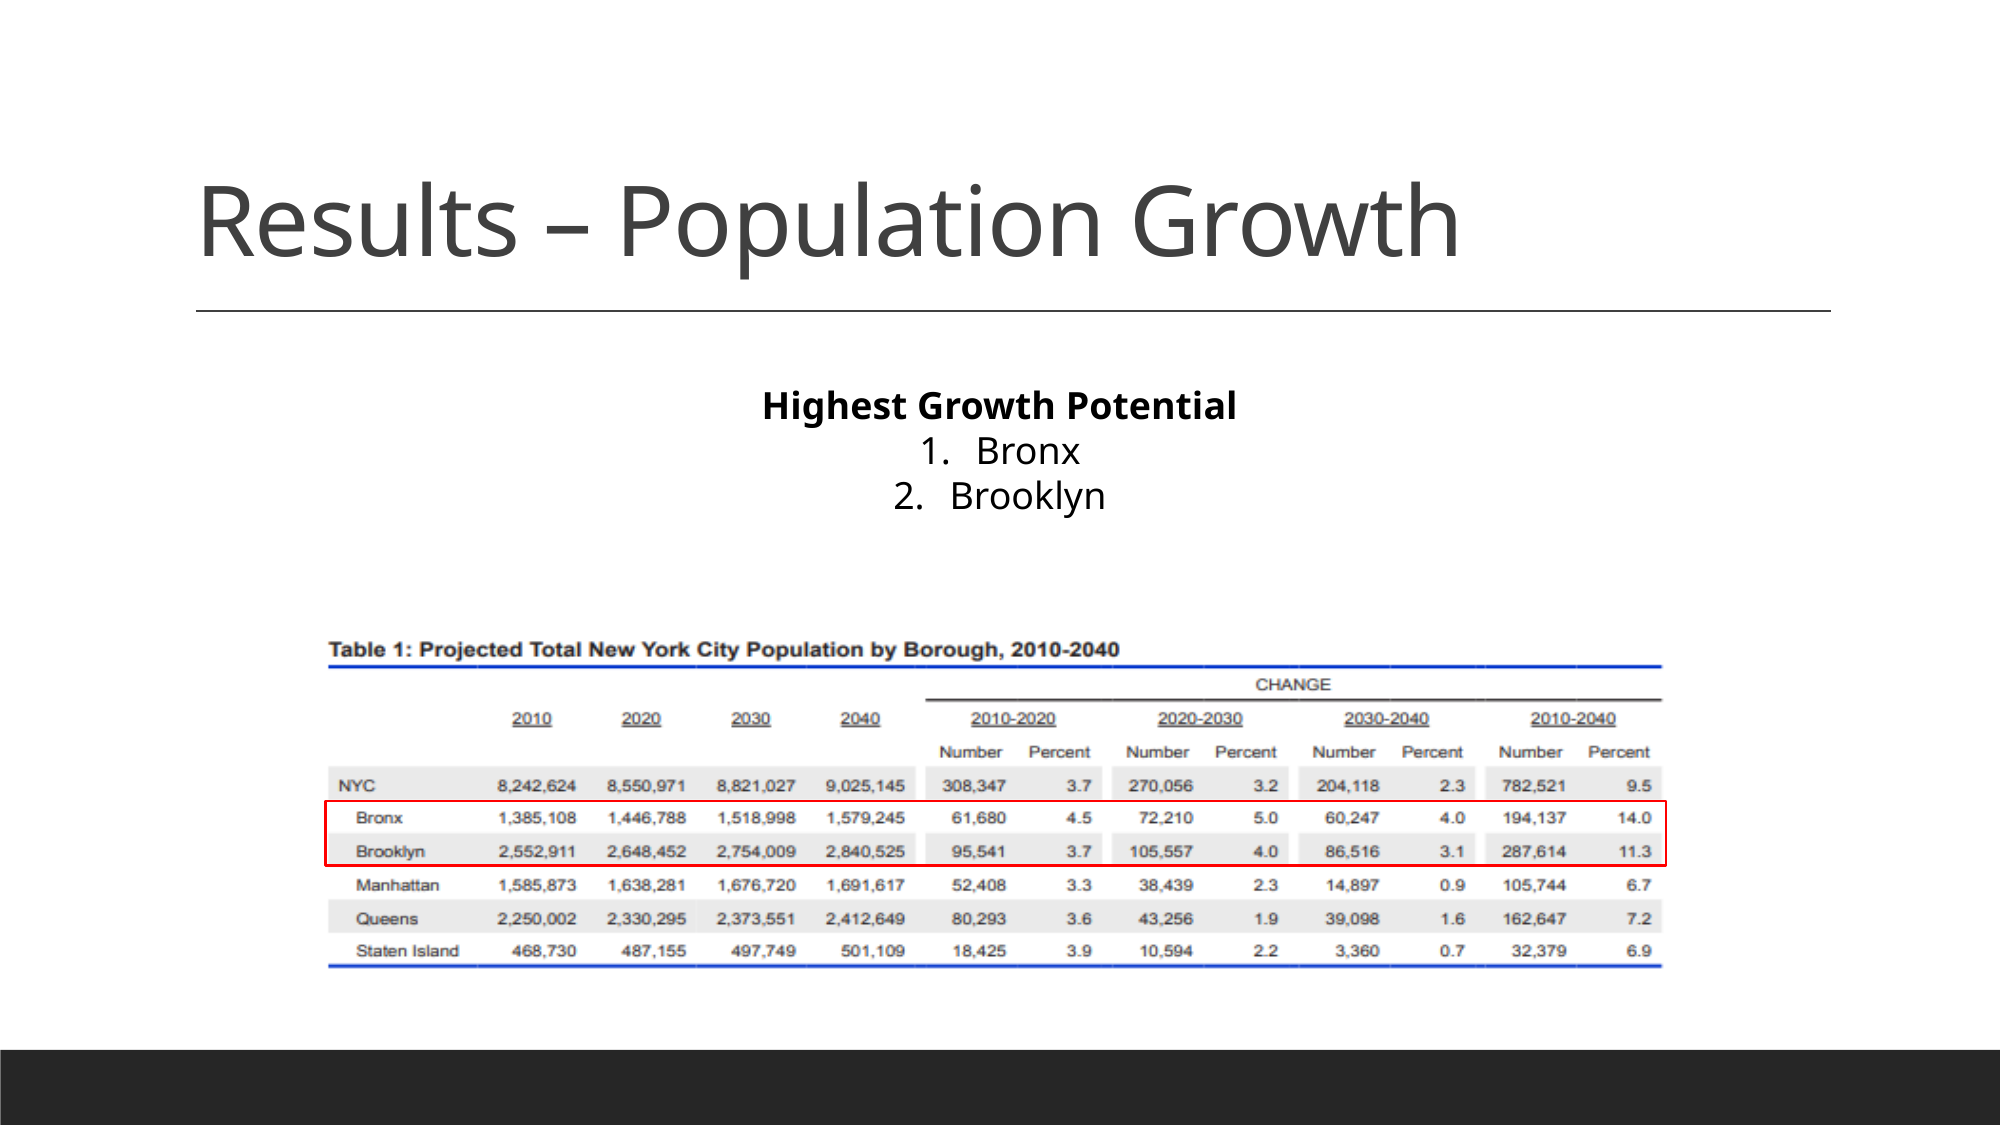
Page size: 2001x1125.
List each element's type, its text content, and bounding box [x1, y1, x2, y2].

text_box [325, 635, 1675, 978]
text_box Highest Growth Potential Bronx Brooklyn [653, 374, 1347, 524]
title Results – Population Growth [180, 47, 1830, 285]
